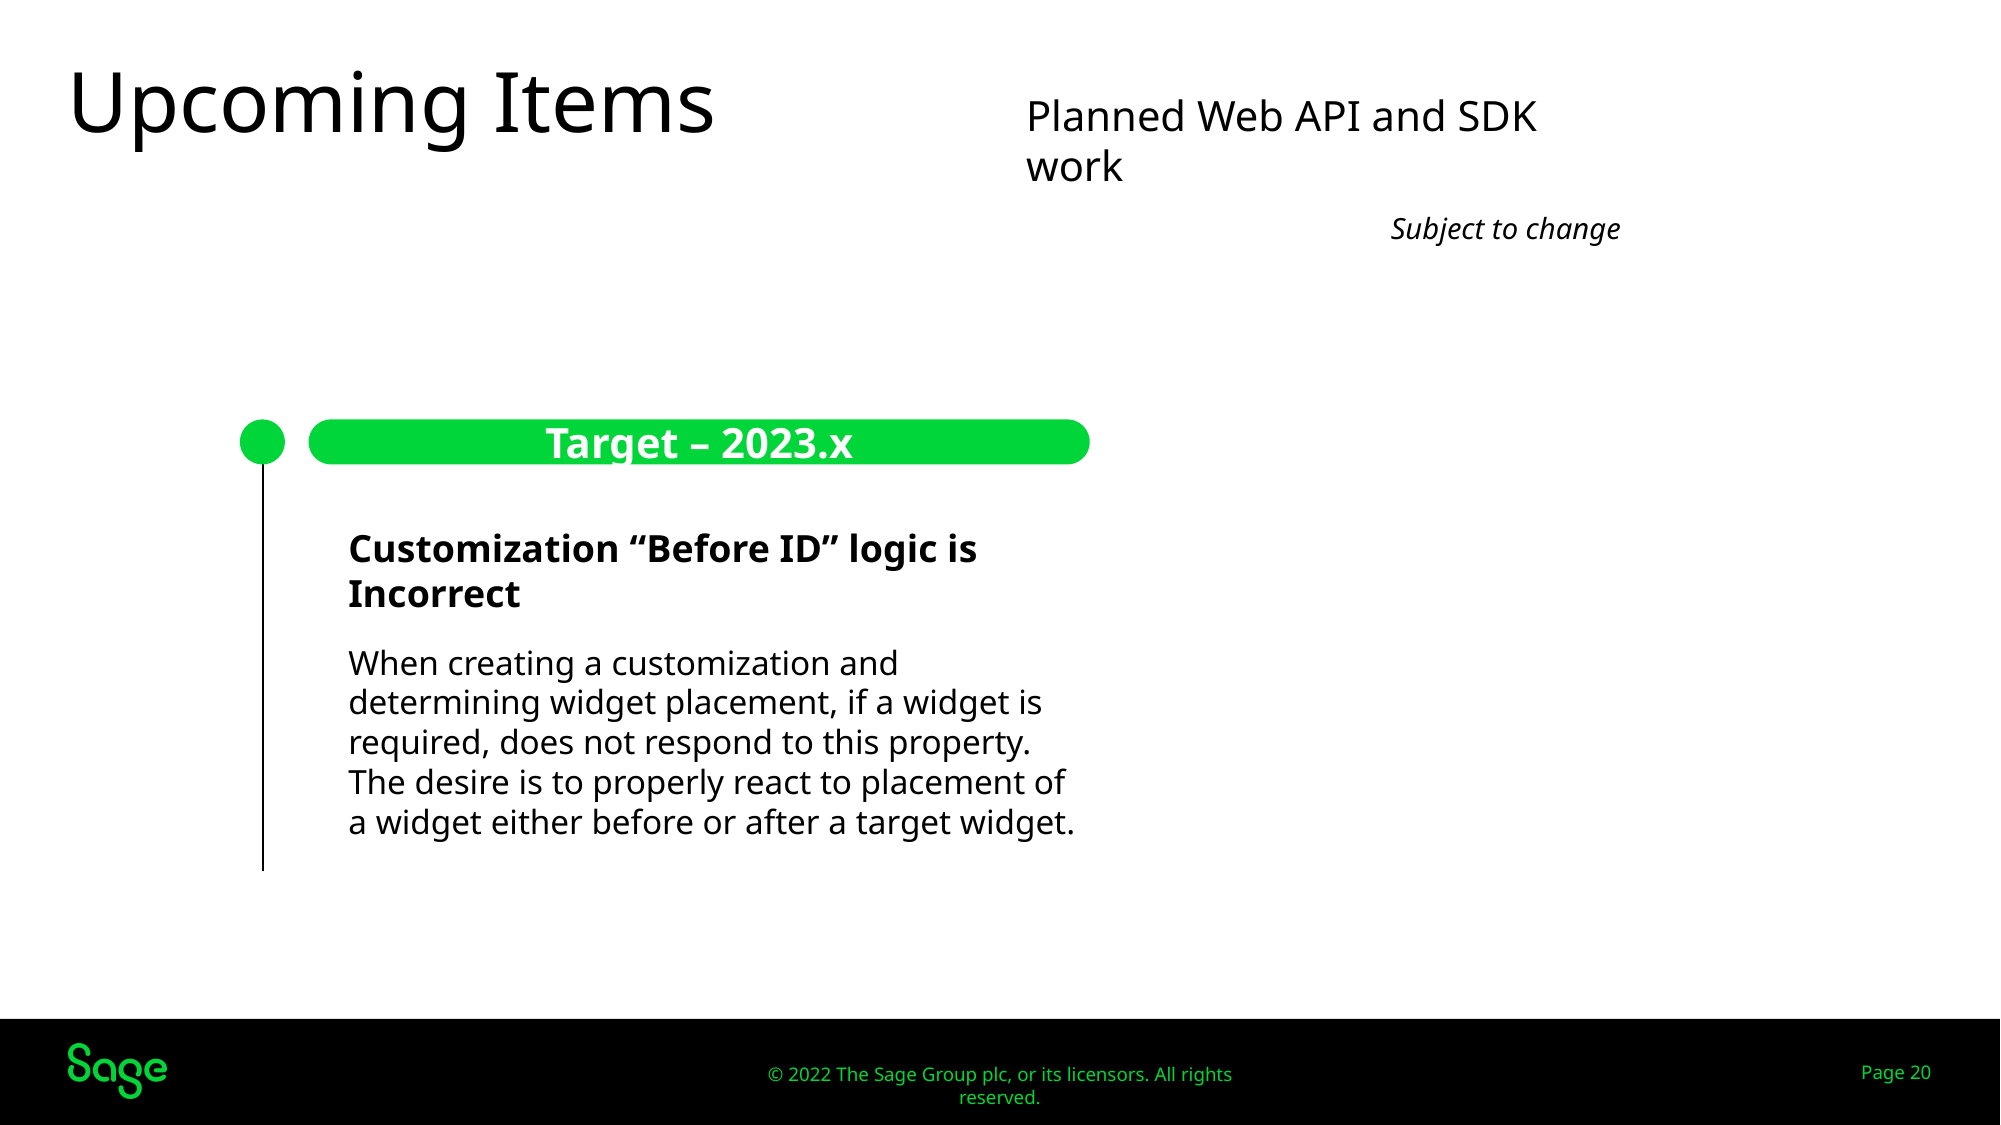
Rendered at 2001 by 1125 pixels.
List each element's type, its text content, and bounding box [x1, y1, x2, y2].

text_box Customization “Before ID” logic is Incorrect When creating a customization and determining widget placement, if a widget is required, does not respond to this property. The desire is to properly react to placement of a widget either before or after a target widget. [348, 525, 1090, 842]
text_box Target – 2023.x [308, 418, 1091, 465]
text_box [239, 418, 286, 465]
picture [68, 1043, 167, 1099]
list Planned Web API and SDK work Subject to change [1026, 82, 1622, 282]
slide_number Page 20 [1809, 1043, 1947, 1104]
title Upcoming Items [67, 49, 900, 147]
